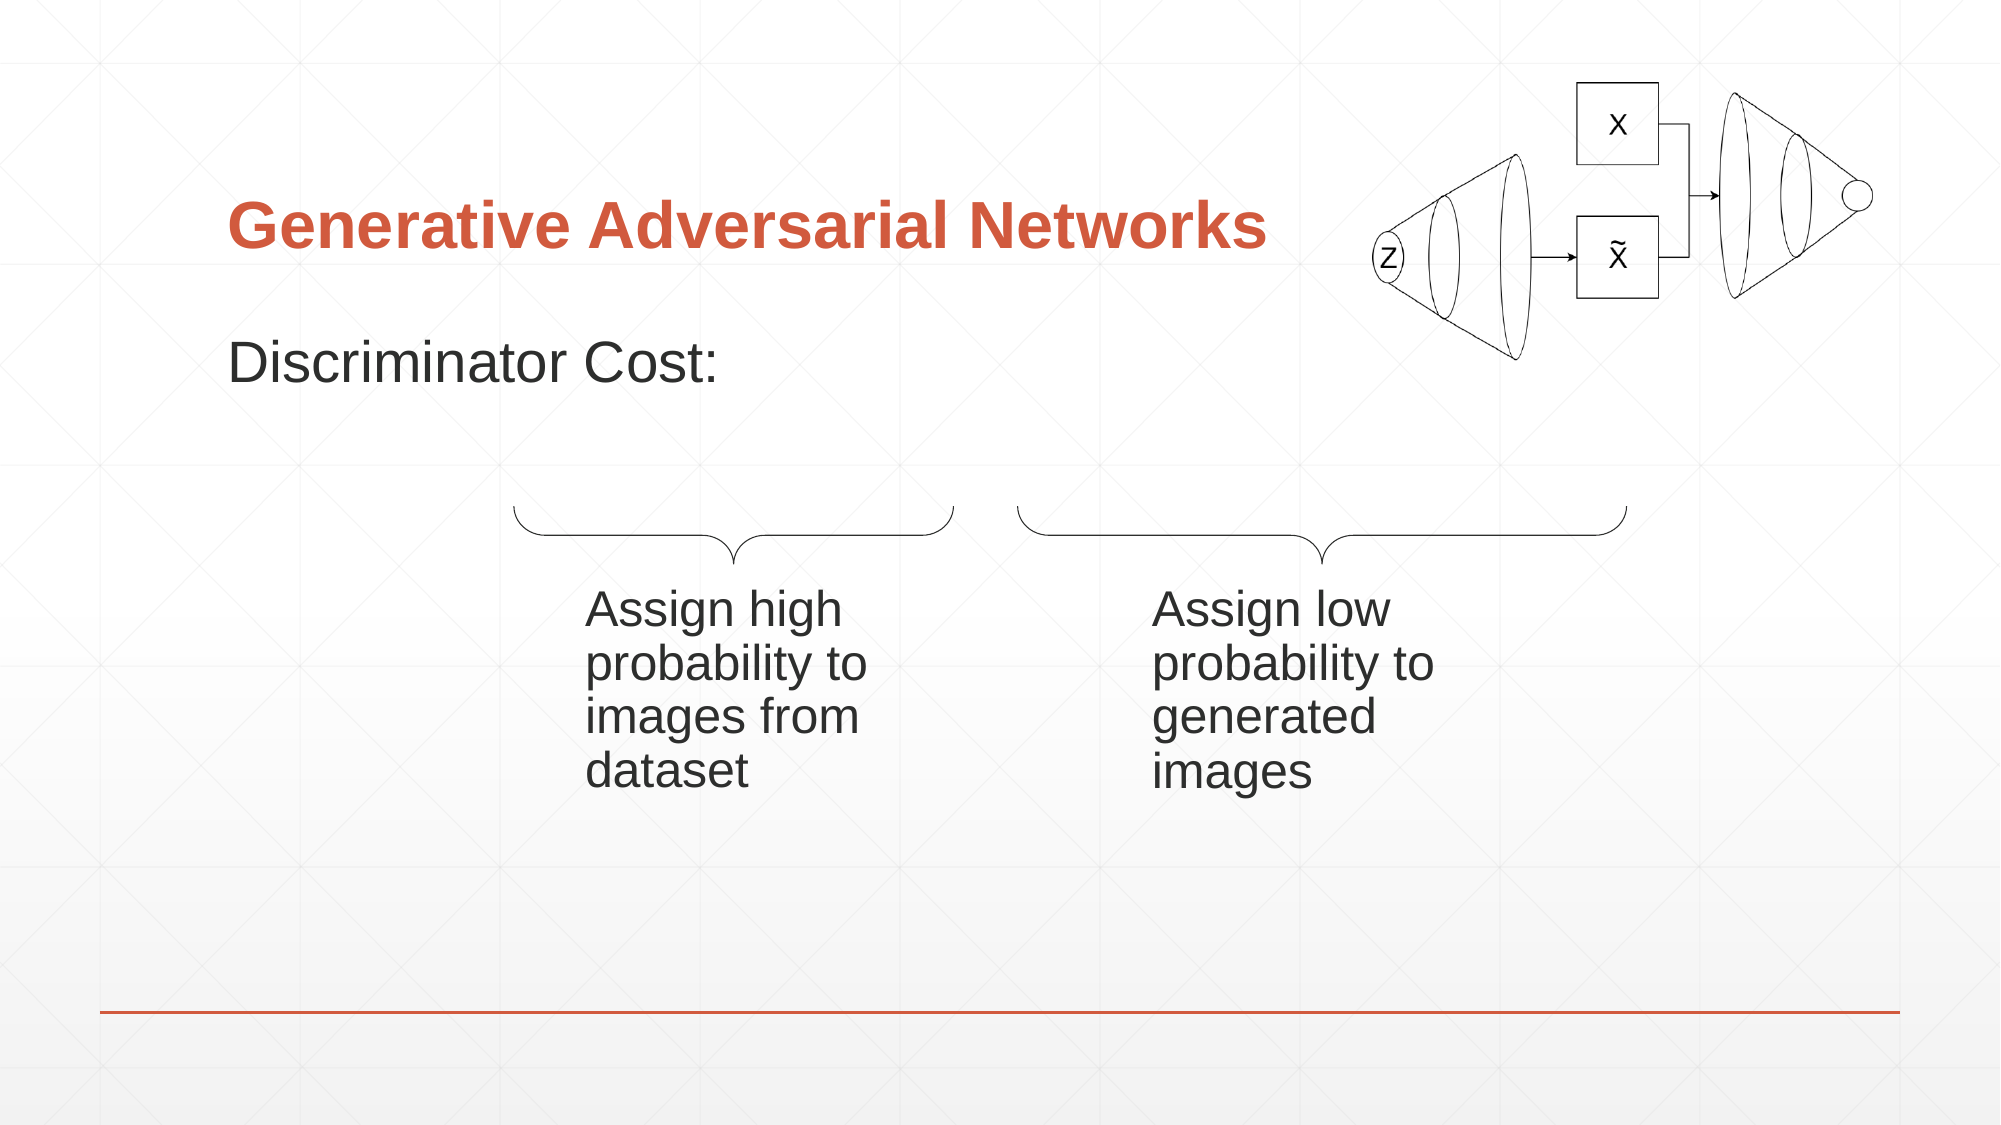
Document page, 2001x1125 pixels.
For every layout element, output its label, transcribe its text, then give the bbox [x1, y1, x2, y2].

text_box Assign high probability to images from dataset [569, 575, 959, 807]
picture [1372, 82, 1873, 361]
text_box [513, 506, 954, 565]
text_box [1017, 506, 1628, 565]
title Generative Adversarial Networks [212, 82, 1372, 271]
text_box Assign low probability to generated images [1136, 575, 1526, 807]
